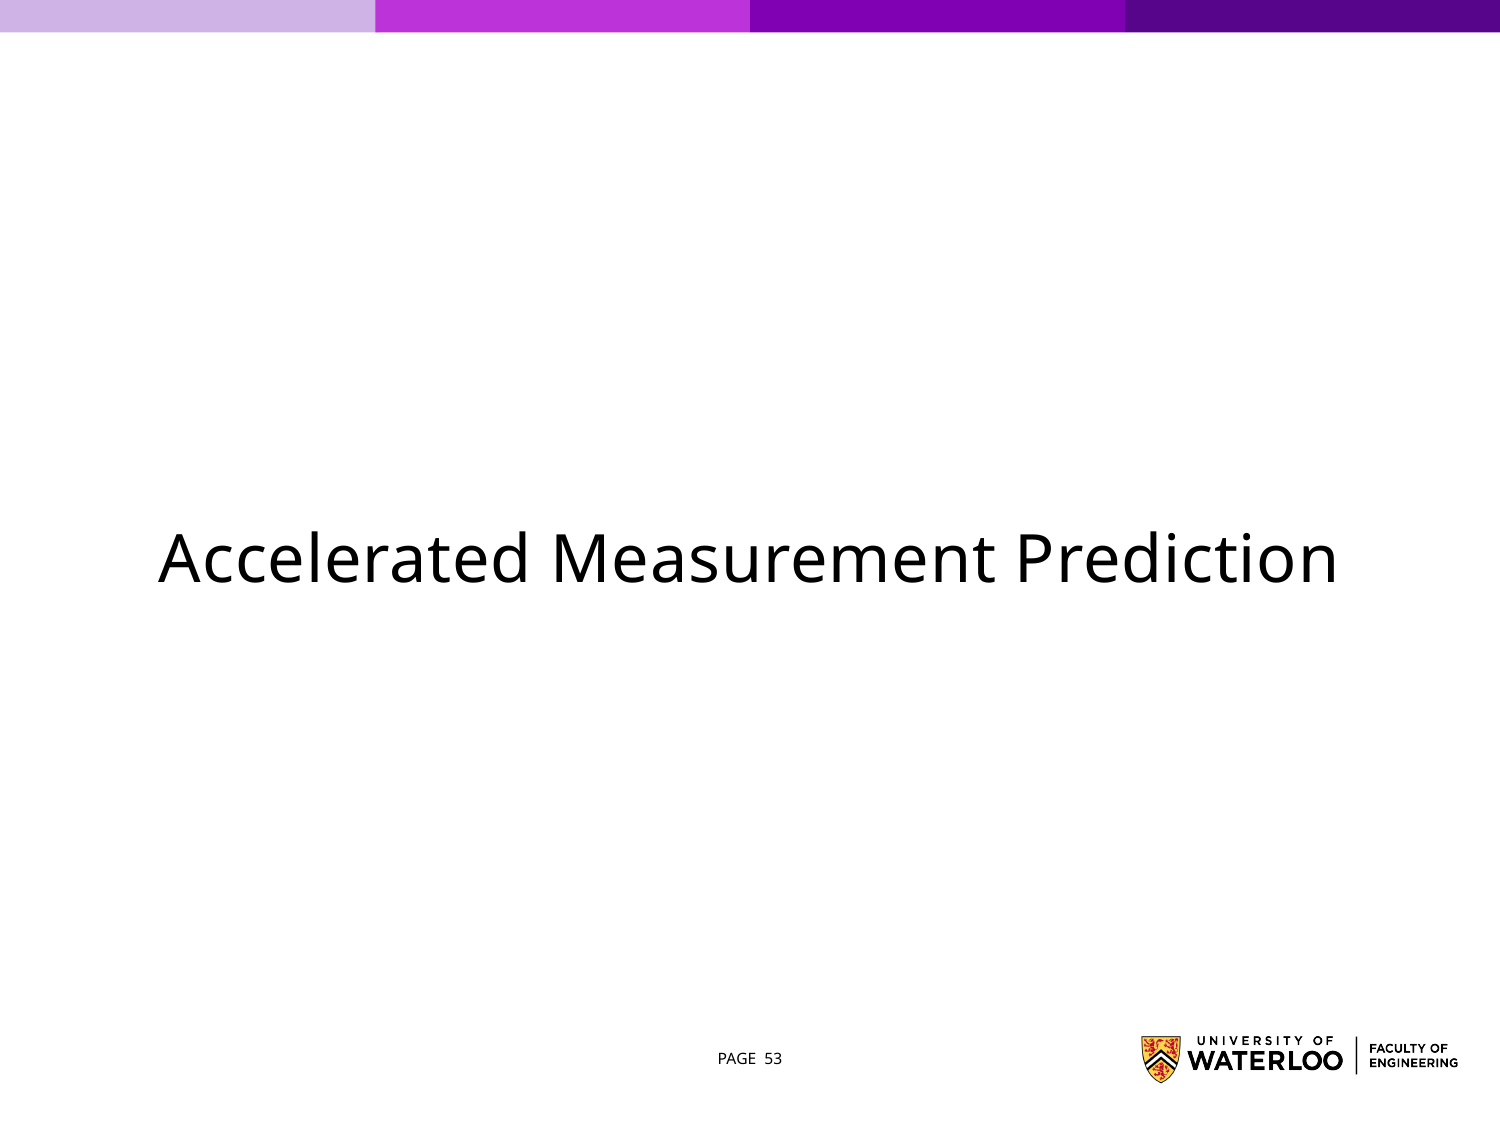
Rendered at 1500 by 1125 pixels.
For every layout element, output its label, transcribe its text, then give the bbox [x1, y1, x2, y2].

slide_number PAGE 53 [687, 1039, 813, 1081]
picture [1098, 1002, 1500, 1117]
title Accelerated Measurement Prediction [107, 492, 1393, 633]
